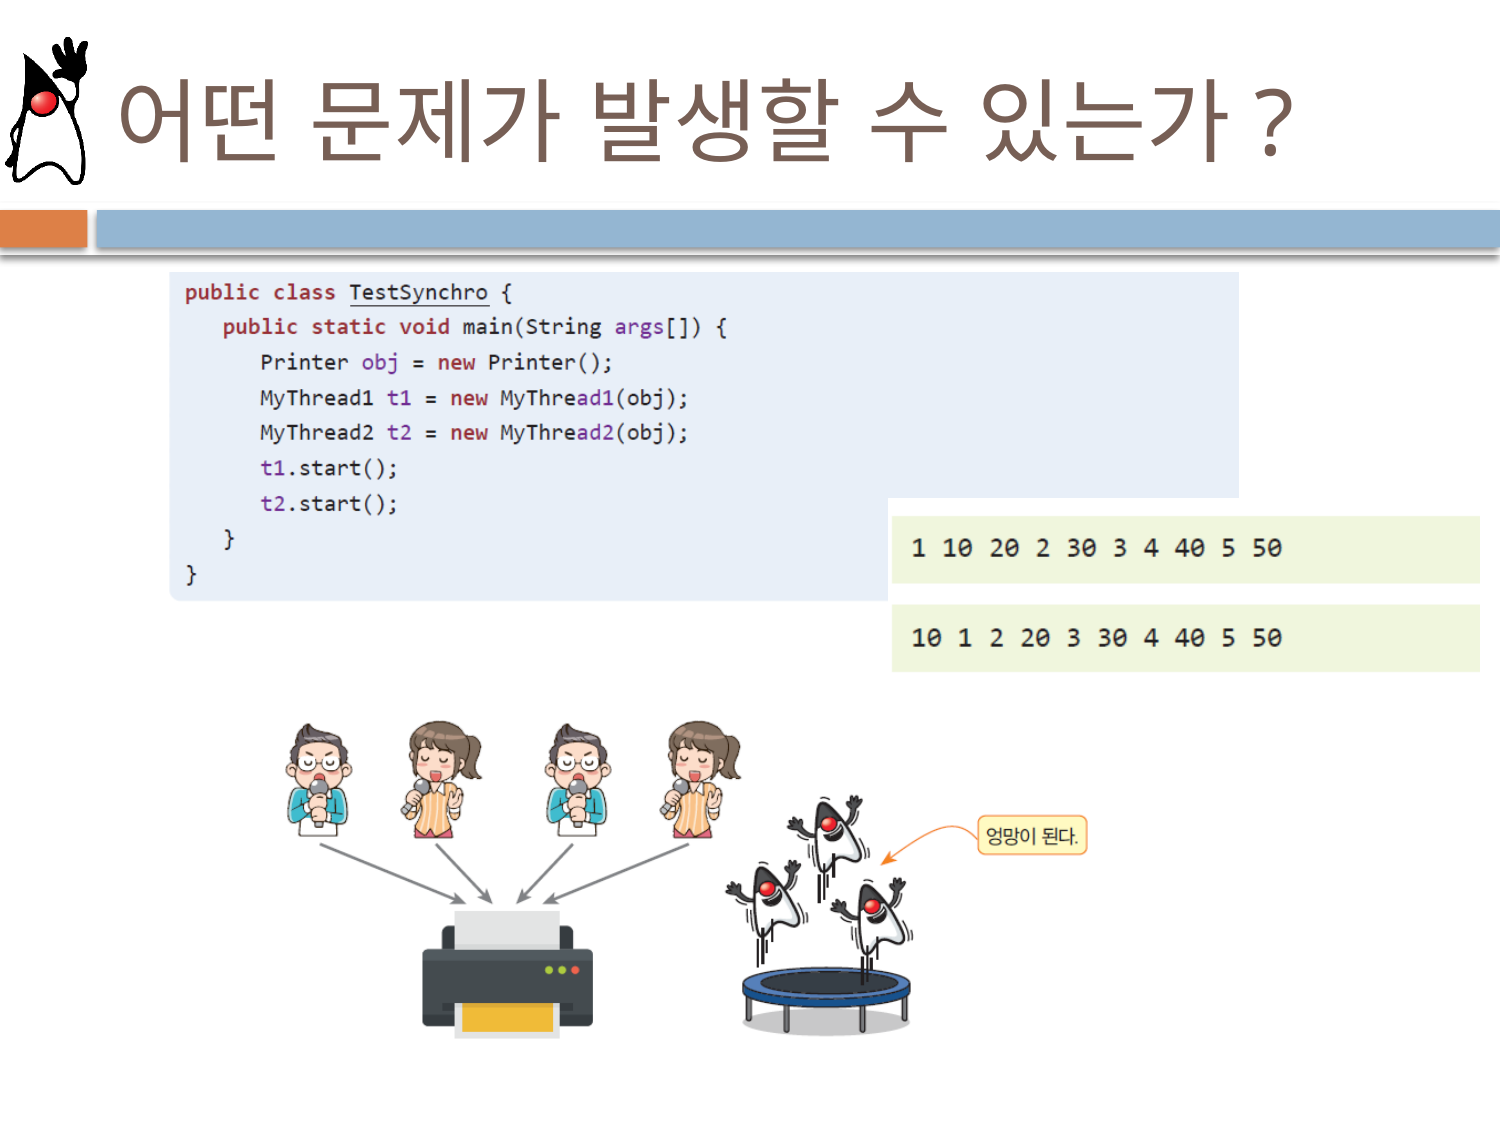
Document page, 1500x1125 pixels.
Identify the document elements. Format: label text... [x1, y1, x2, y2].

picture [272, 697, 1185, 1054]
title 어떤 문제가 발생할 수 있는가? [100, 37, 1438, 200]
picture [888, 497, 1480, 675]
picture [5, 37, 88, 185]
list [158, 272, 1239, 603]
